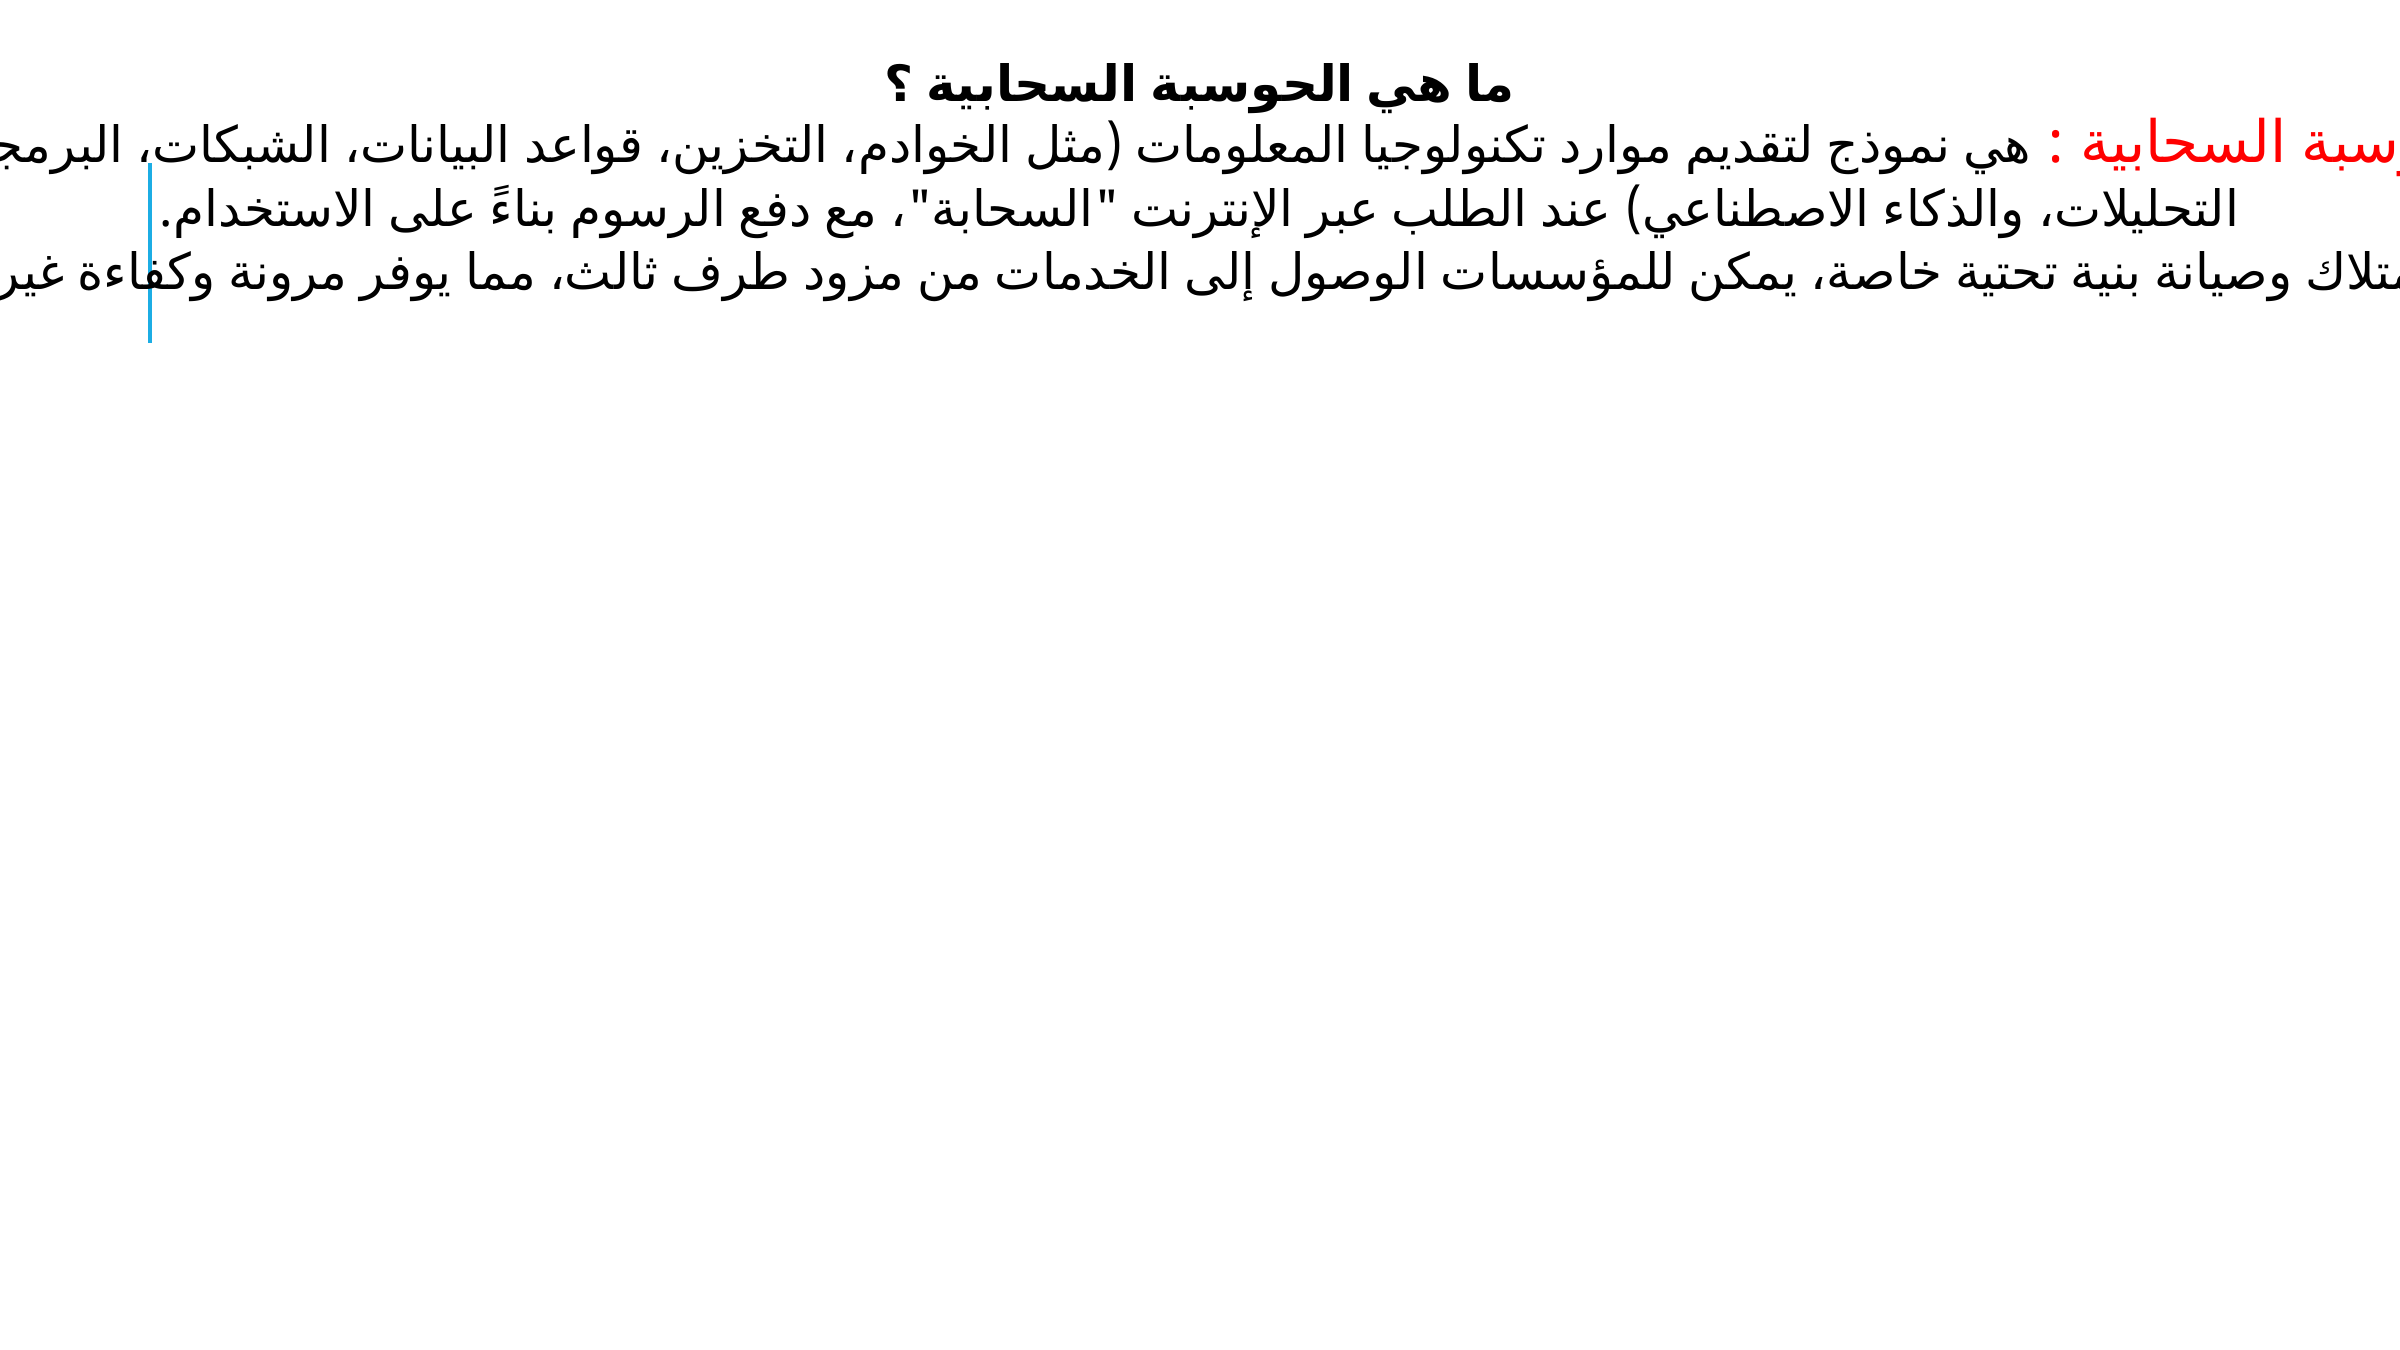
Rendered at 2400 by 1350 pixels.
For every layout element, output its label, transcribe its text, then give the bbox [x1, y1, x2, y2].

text_box [70, 118, 2330, 277]
text_box ما هي الحوسبة السحابية ؟ الحوسبة السحابية : هي نموذج لتقديم موارد تكنولوجيا المعلومات (مثل الخوادم، التخزين، قواعد البيانات، الشبكات، البرمجيات، التحليلات، والذكاء الاصطناعي) عند الطلب عبر الإنترنت "السحابة"، مع دفع الرسوم بناءً على الاستخدام. بدلاً من امتلاك وصيانة بنية تحتية خاصة، يمكن للمؤسسات الوصول إلى الخدمات من مزود طرف ثالث، مما يوفر مرونة وكفاءة غير مسبوقة. [947, 49, 1452, 113]
